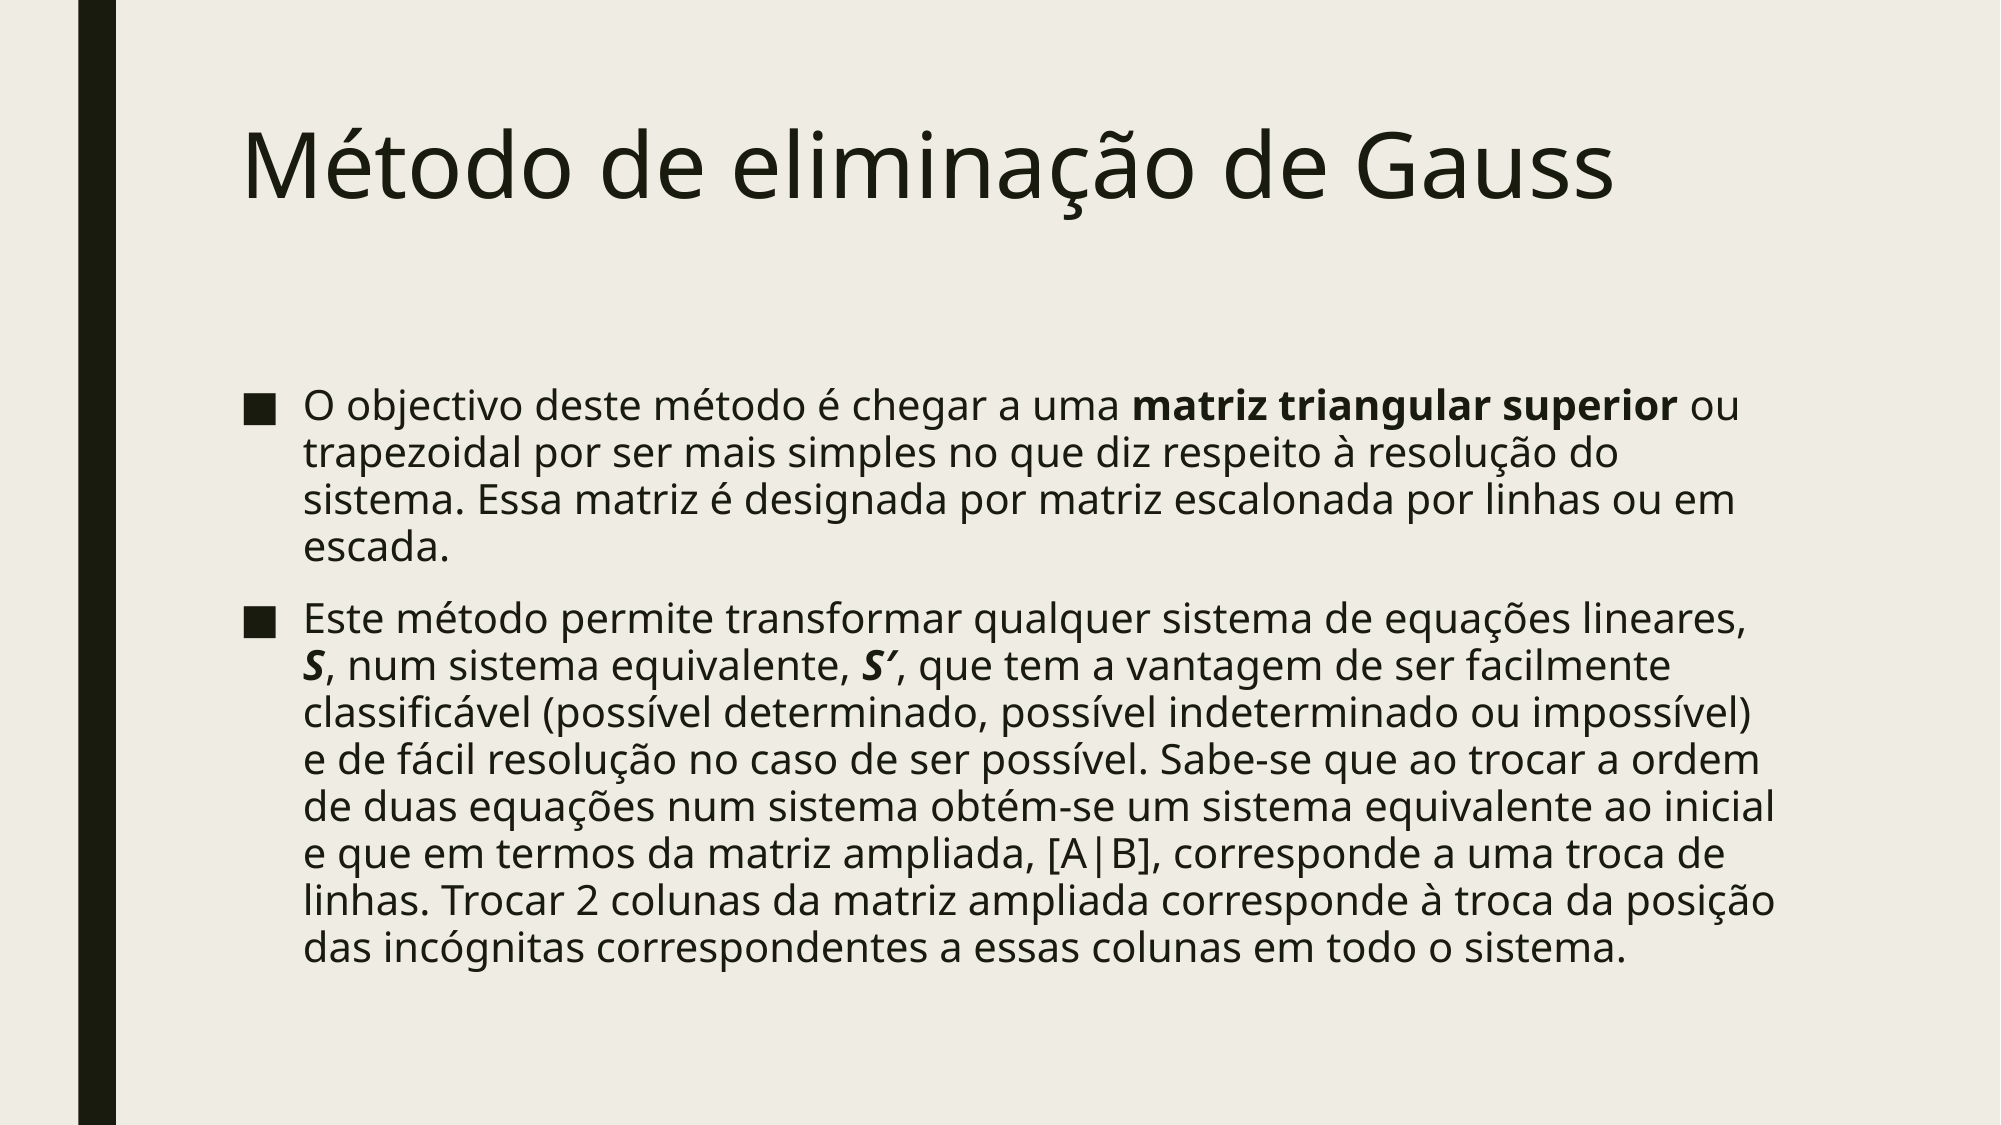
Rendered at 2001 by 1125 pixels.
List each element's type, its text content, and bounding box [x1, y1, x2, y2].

list O objectivo deste método é chegar a uma matriz triangular superior ou trapezoidal por ser mais simples no que diz respeito à resolução do sistema. Essa matriz é designada por matriz escalonada por linhas ou em escada. Este método permite transformar qualquer sistema de equações lineares, S, num sistema equivalente, S′, que tem a vantagem de ser facilmente classificável (possível determinado, possível indeterminado ou impossível) e de fácil resolução no caso de ser possível. Sabe-se que ao trocar a ordem de duas equações num sistema obtém-se um sistema equivalente ao inicial e que em termos da matriz ampliada, [A|B], corresponde a uma troca de linhas. Trocar 2 colunas da matriz ampliada corresponde à troca da posição das incógnitas correspondentes a essas colunas em todo o sistema. [225, 375, 1800, 963]
title Método de eliminação de Gauss [225, 112, 1800, 357]
